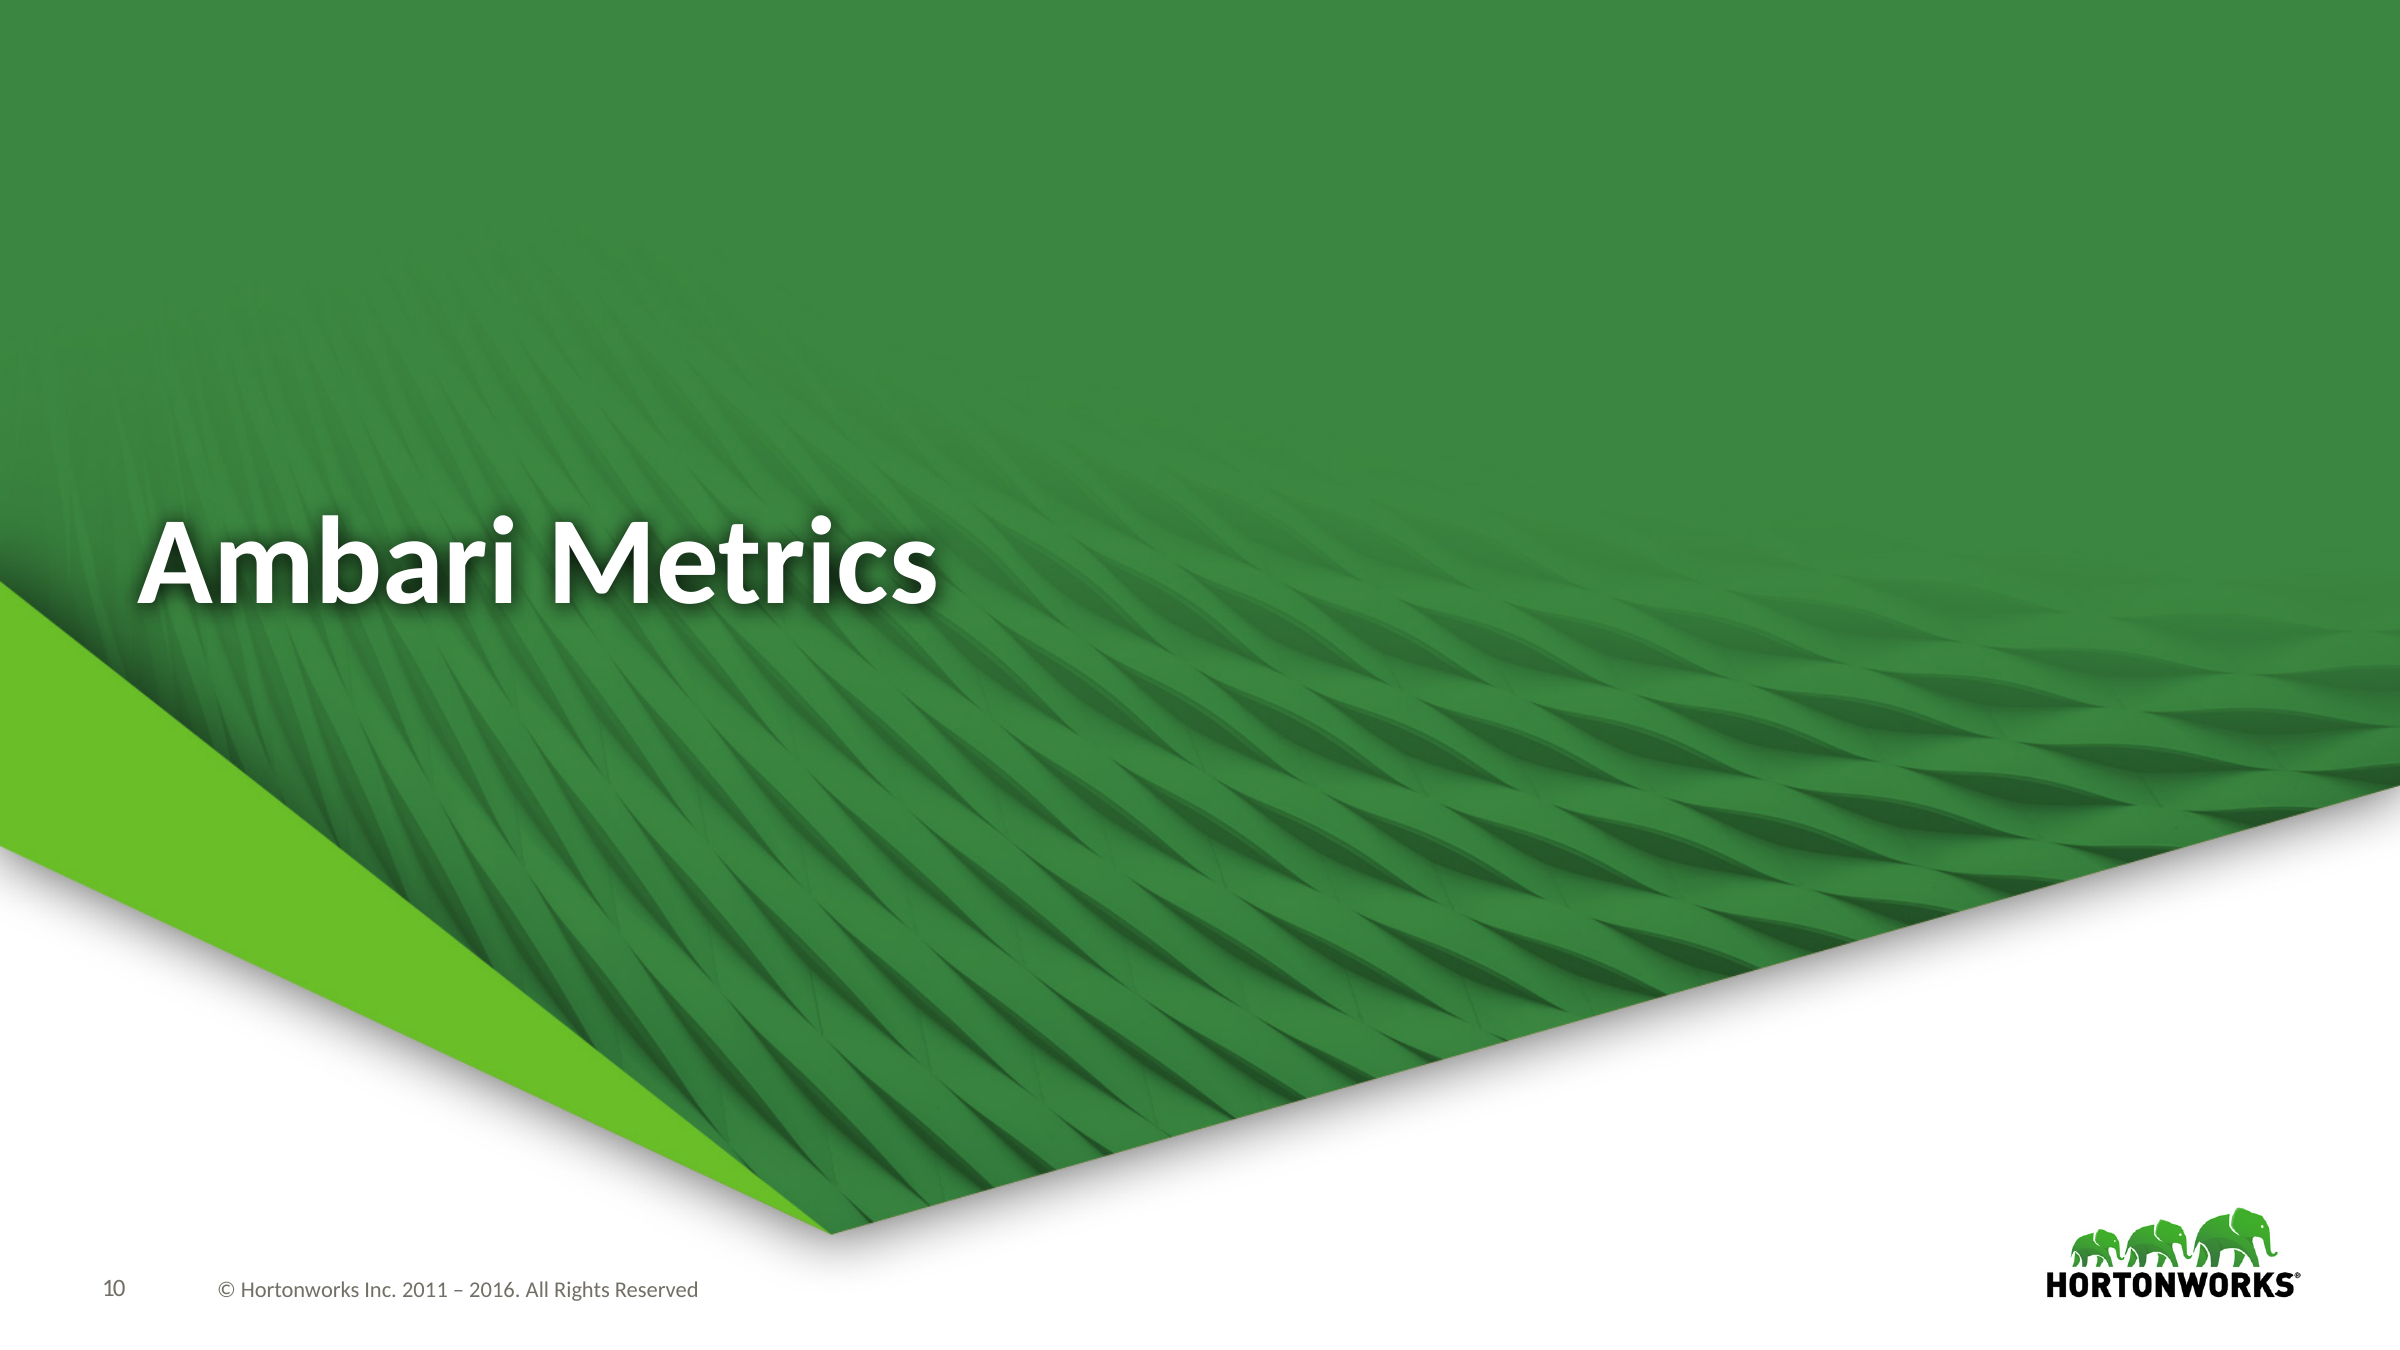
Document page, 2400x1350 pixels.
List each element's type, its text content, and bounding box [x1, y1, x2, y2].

title Ambari Metrics [138, 500, 2303, 629]
picture [0, 0, 2400, 1350]
